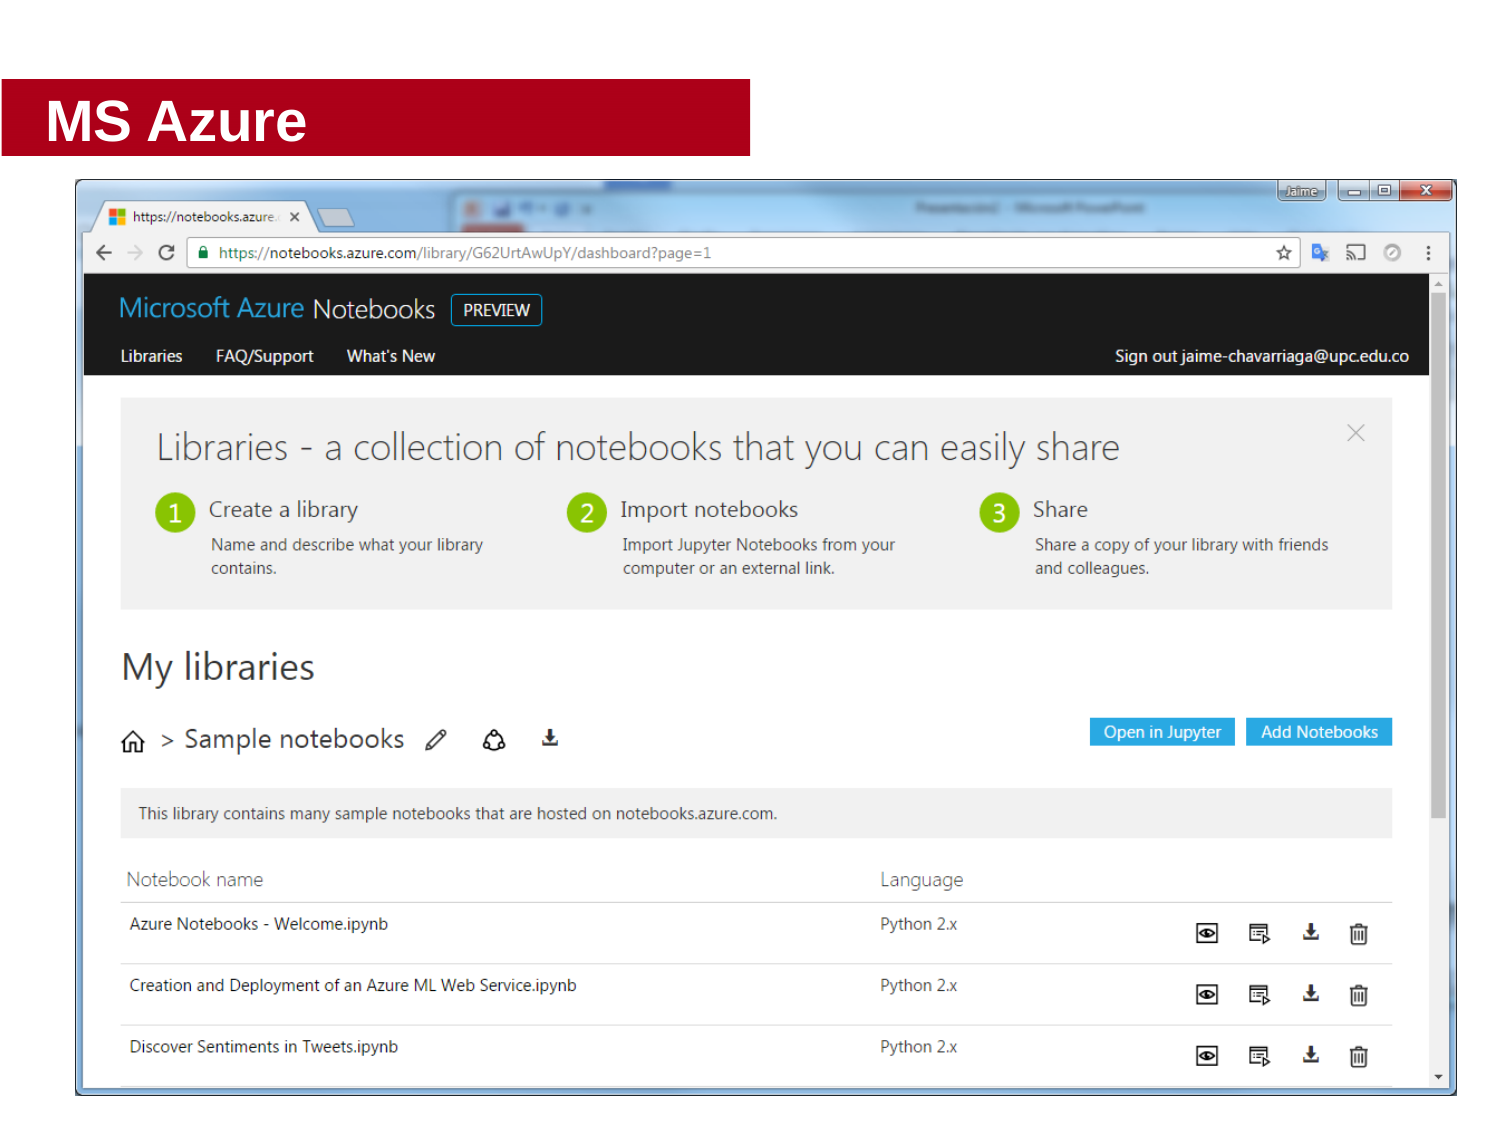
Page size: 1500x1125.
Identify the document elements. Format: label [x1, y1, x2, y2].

picture [74, 179, 1457, 1096]
picture [1, 79, 751, 156]
